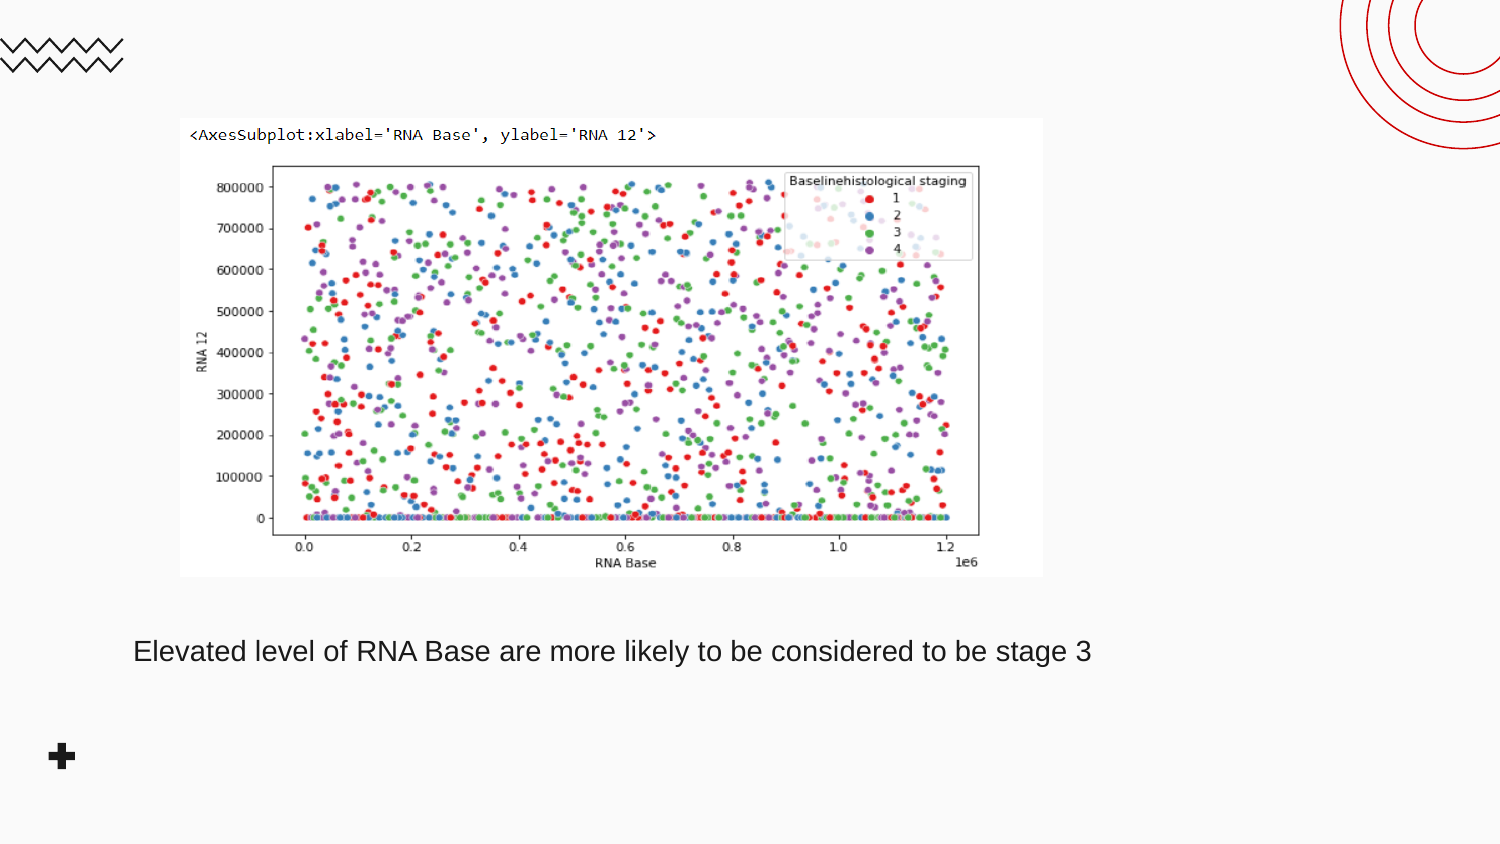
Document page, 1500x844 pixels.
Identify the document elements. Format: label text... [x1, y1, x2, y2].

picture [180, 118, 1043, 577]
title Elevated level of RNA Base are more likely to be considered to be stage 3 [118, 617, 1382, 696]
